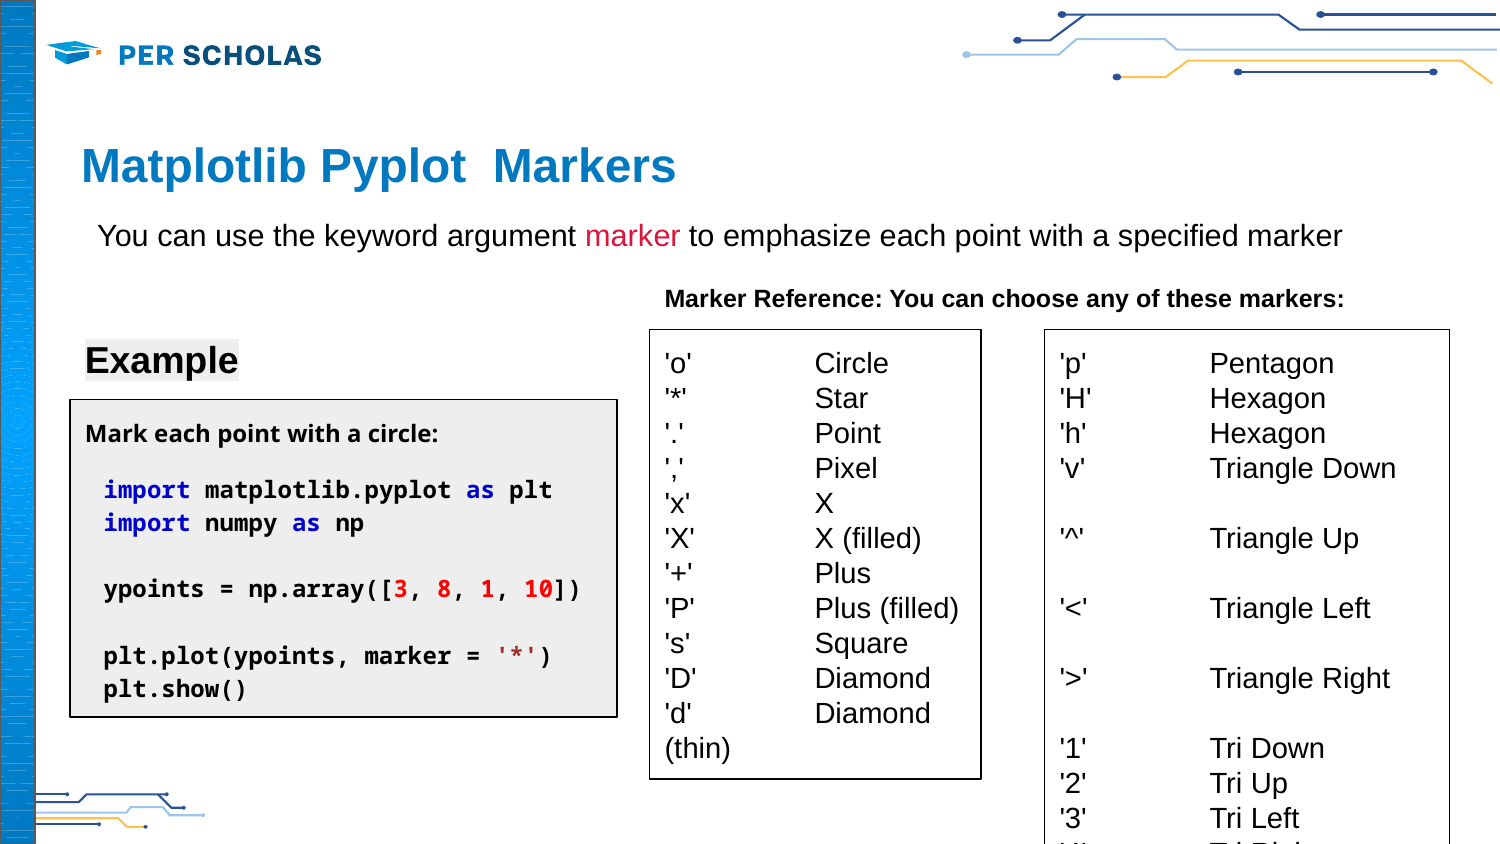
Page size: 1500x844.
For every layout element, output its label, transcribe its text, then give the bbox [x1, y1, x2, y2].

text_box Mark each point with a circle: import matplotlib.pyplot as plt import numpy as np ypoints = np.array([3, 8, 1, 10]) plt.plot(ypoints, marker = '*') plt.show() [69, 399, 618, 717]
text_box 'p' Pentagon 'H' Hexagon 'h' Hexagon 'v' Triangle Down '^' Triangle Up '<' Triangle Left '>' Triangle Right '1' Tri Down '2' Tri Up '3' Tri Left '4' Tri Right '|' Vline '_' Hline [1044, 329, 1450, 844]
text_box Marker Reference: You can choose any of these markers: [649, 263, 1450, 328]
picture [36, 17, 339, 83]
title Matplotlib Pyplot Markers [69, 119, 1402, 207]
list You can use the keyword argument marker to emphasize each point with a specified marker [85, 211, 1429, 261]
text_box Example [69, 313, 562, 396]
text_box 'o' Circle '*' Star '.' Point ',' Pixel 'x' X 'X' X (filled) '+' Plus 'P' Plus (filled) 's' Square 'D' Diamond 'd' Diamond (thin) [649, 329, 981, 780]
